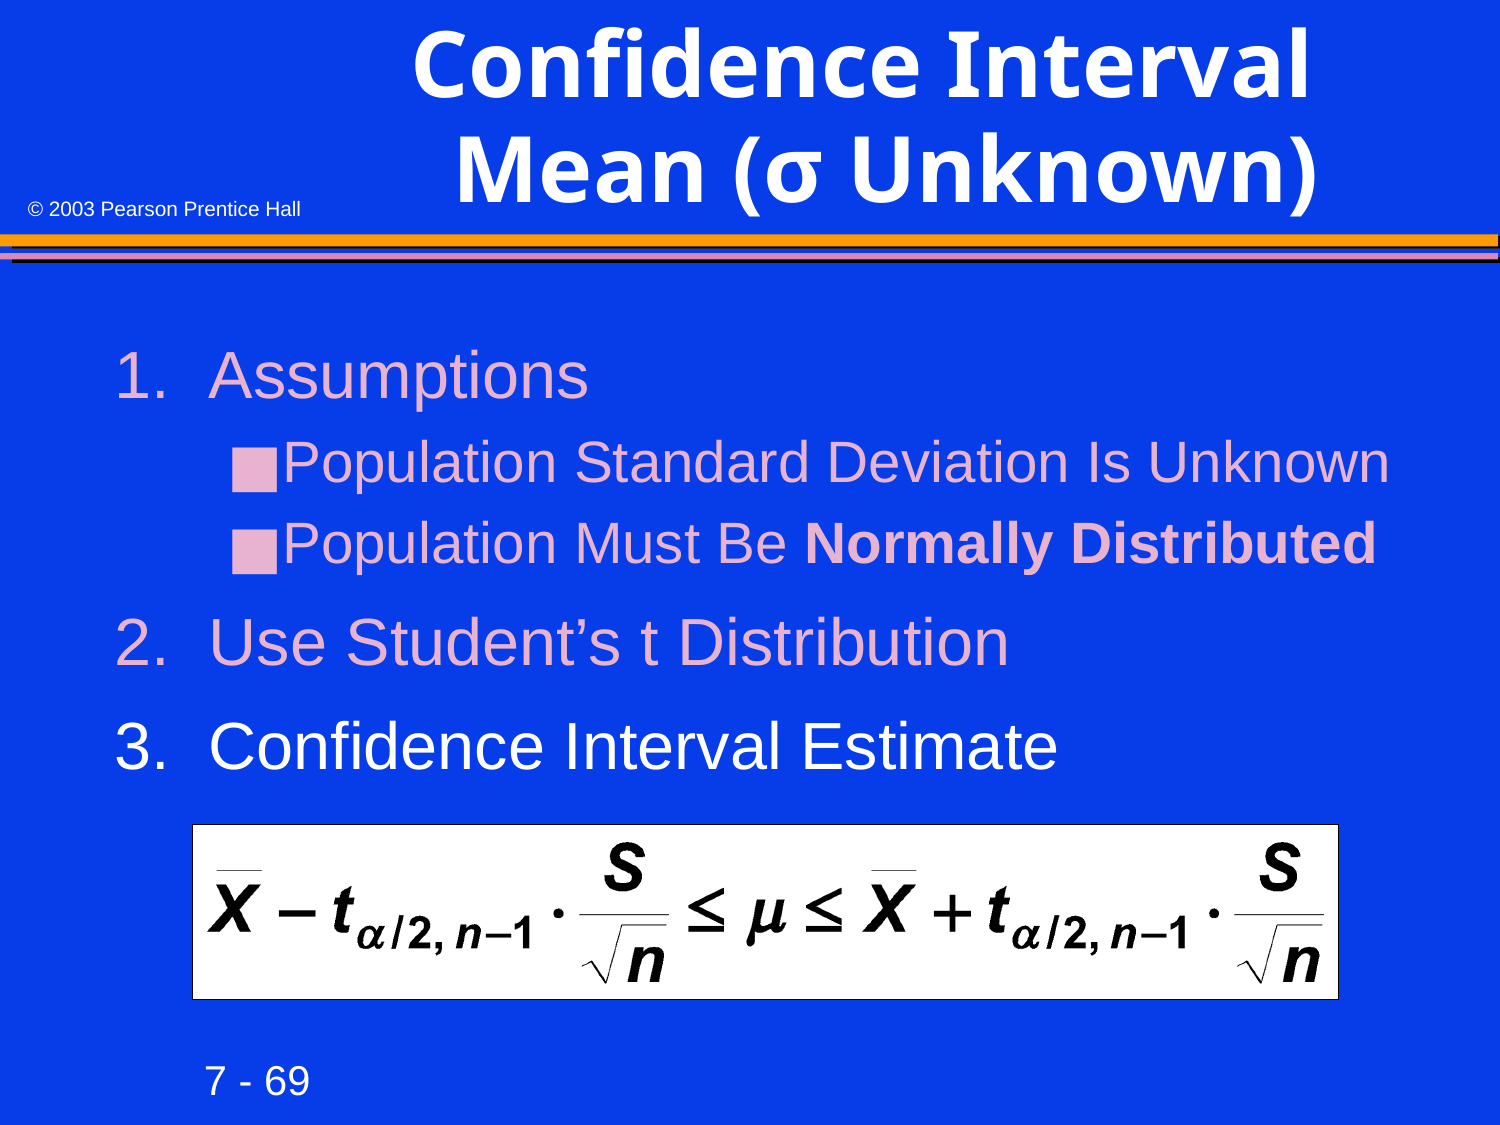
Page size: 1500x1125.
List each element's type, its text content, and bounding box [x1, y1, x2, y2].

list 1. Assumptions Population Standard Deviation Is Unknown Population Must Be Normally Distributed 2. Use Student’s t Distribution 3. Confidence Interval Estimate [99, 324, 1455, 1000]
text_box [192, 824, 1339, 1001]
title Confidence Interval Mean (σ Unknown) [249, 24, 1498, 213]
